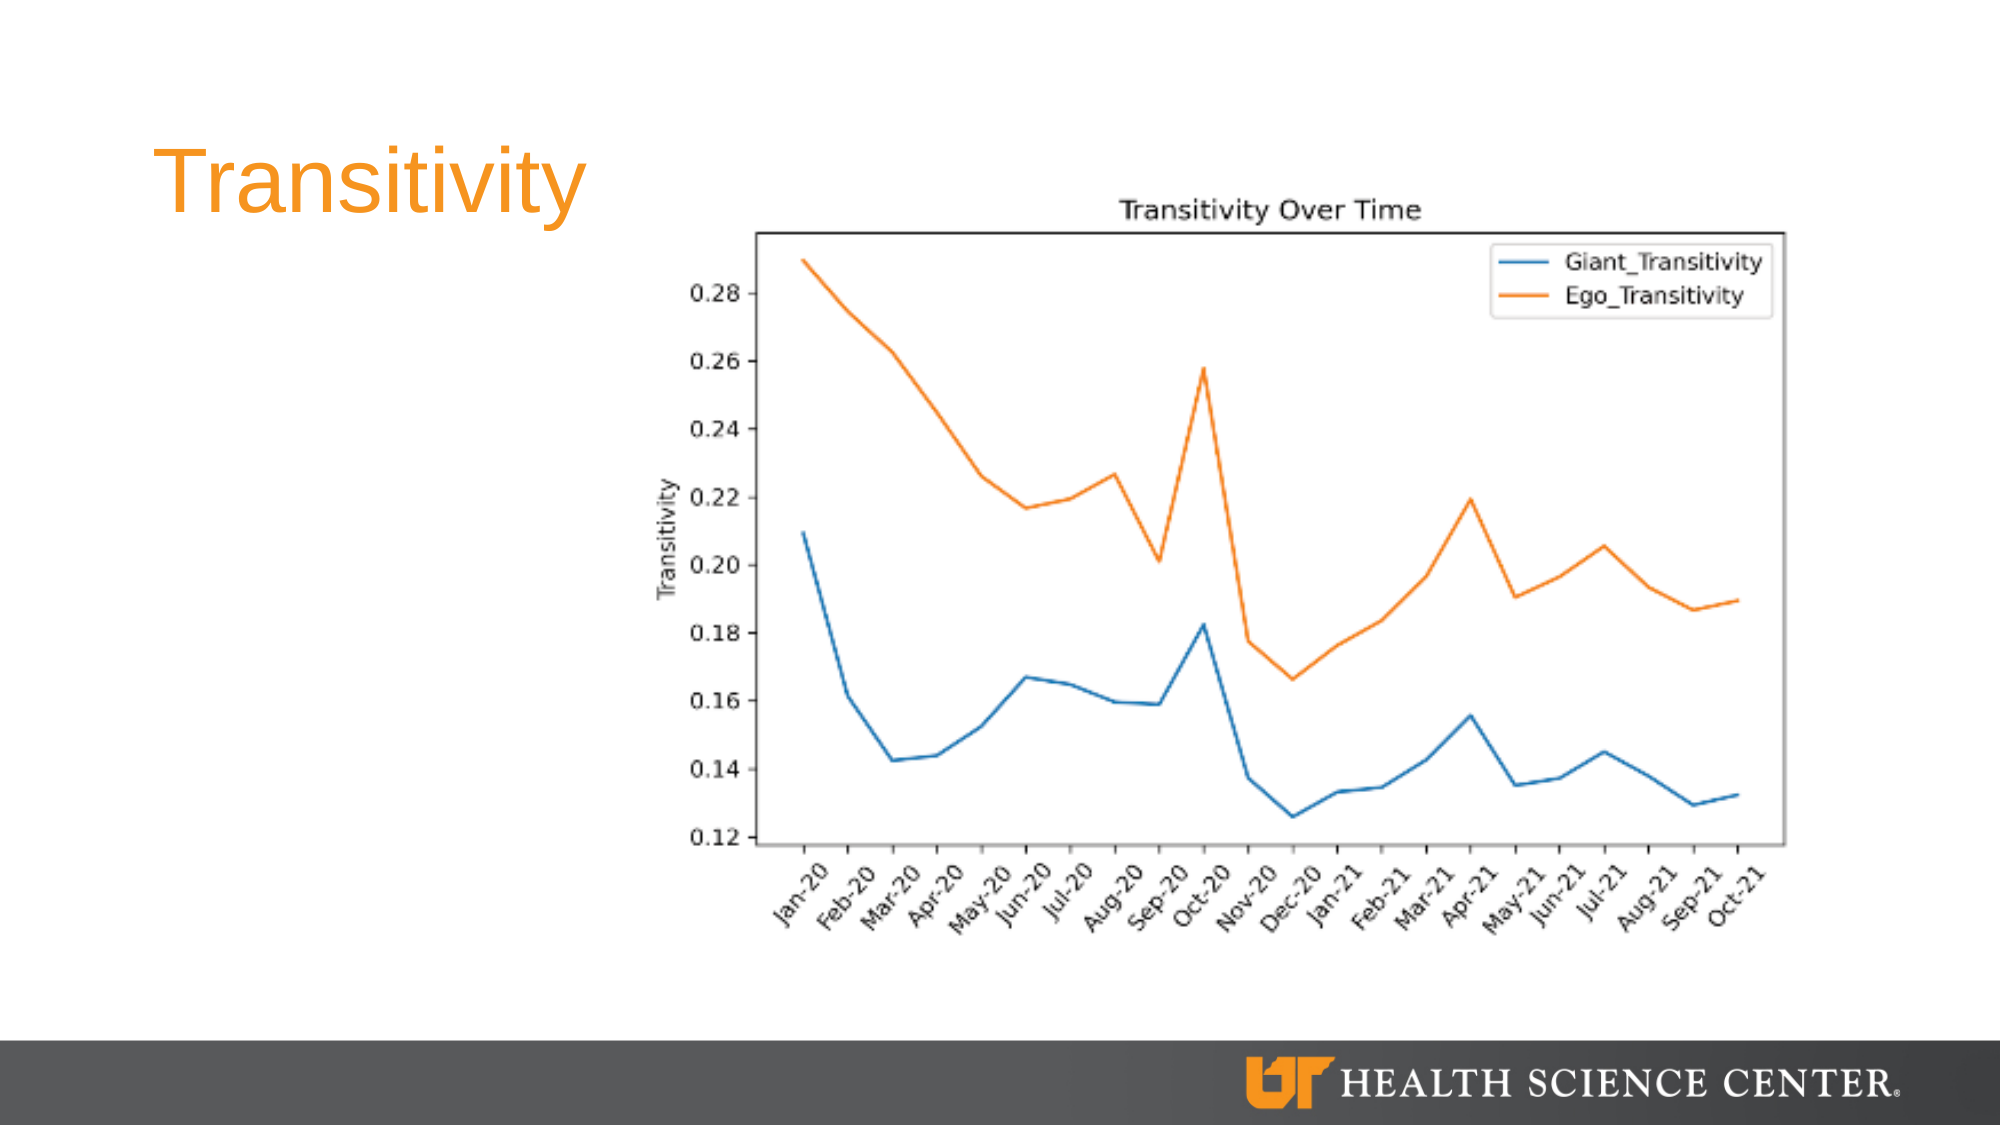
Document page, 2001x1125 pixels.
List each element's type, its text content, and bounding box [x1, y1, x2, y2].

title Transitivity [137, 74, 1863, 292]
picture [0, 0, 2000, 1125]
